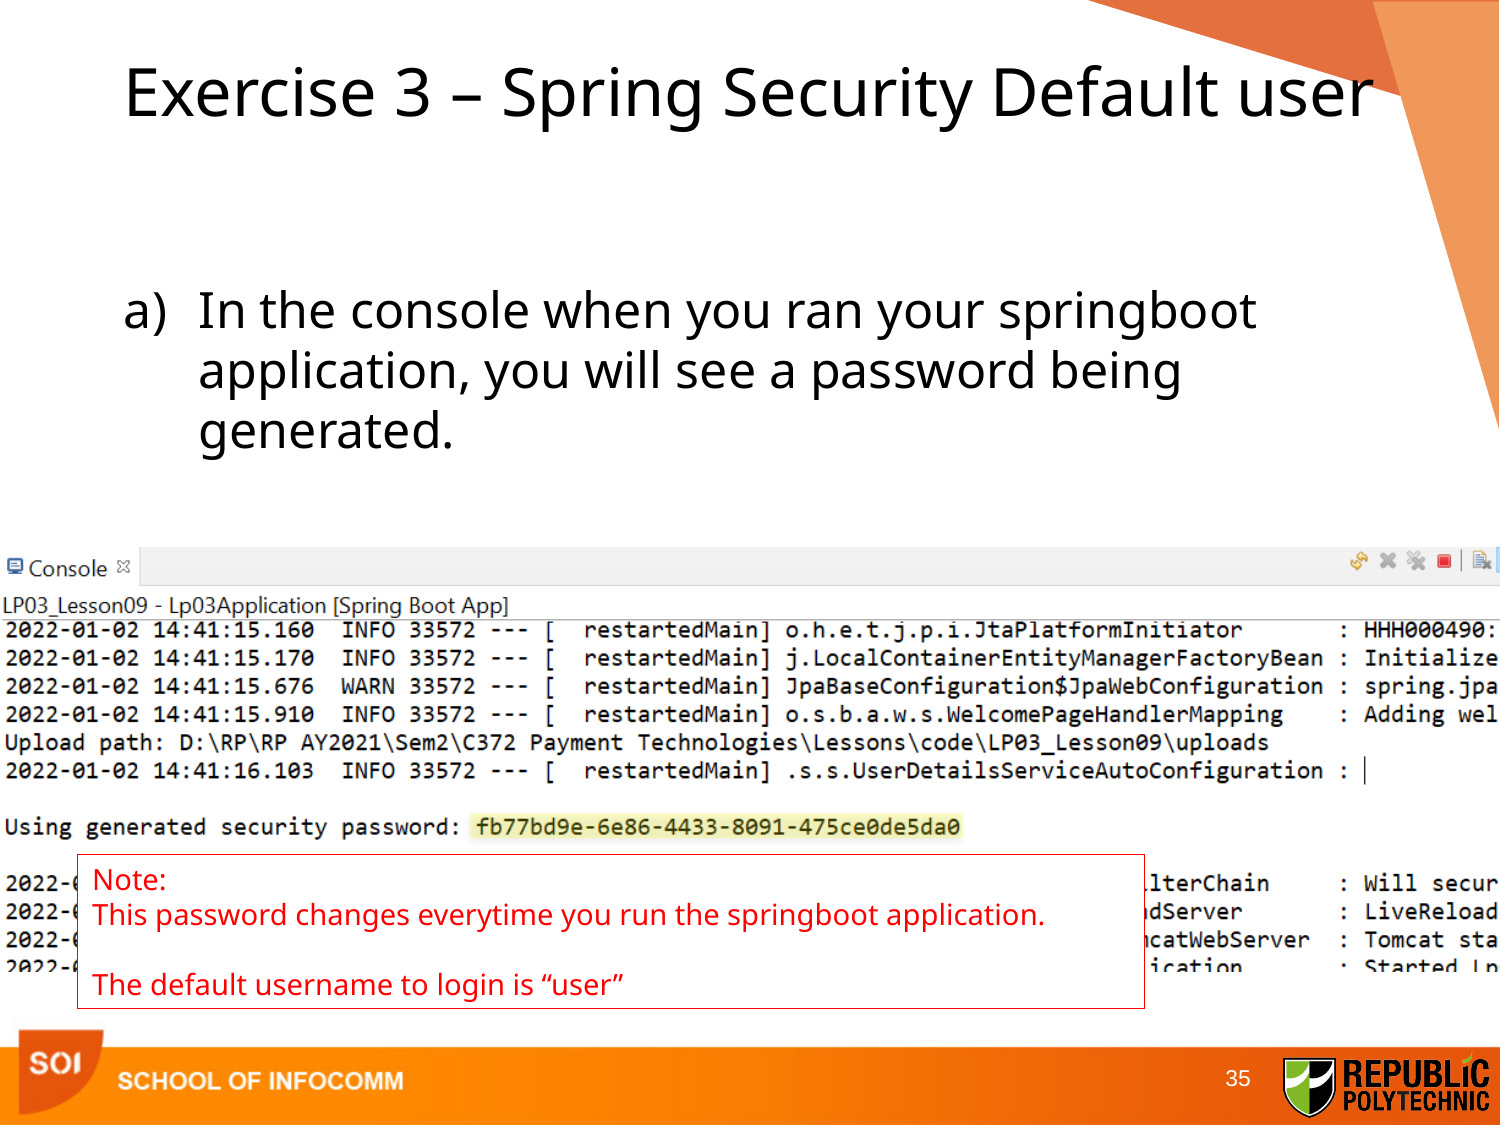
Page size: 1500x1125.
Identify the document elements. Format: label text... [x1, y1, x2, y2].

title Exercise 3 – Spring Security Default user [109, 42, 1392, 217]
text_box Note: This password changes everytime you run the springboot application. The default username to login is “user” [77, 981, 1145, 1009]
slide_number 35 [1210, 1056, 1500, 1117]
picture [0, 0, 1500, 1125]
list In the console when you ran your springboot application, you will see a password being generated. [109, 270, 1336, 545]
